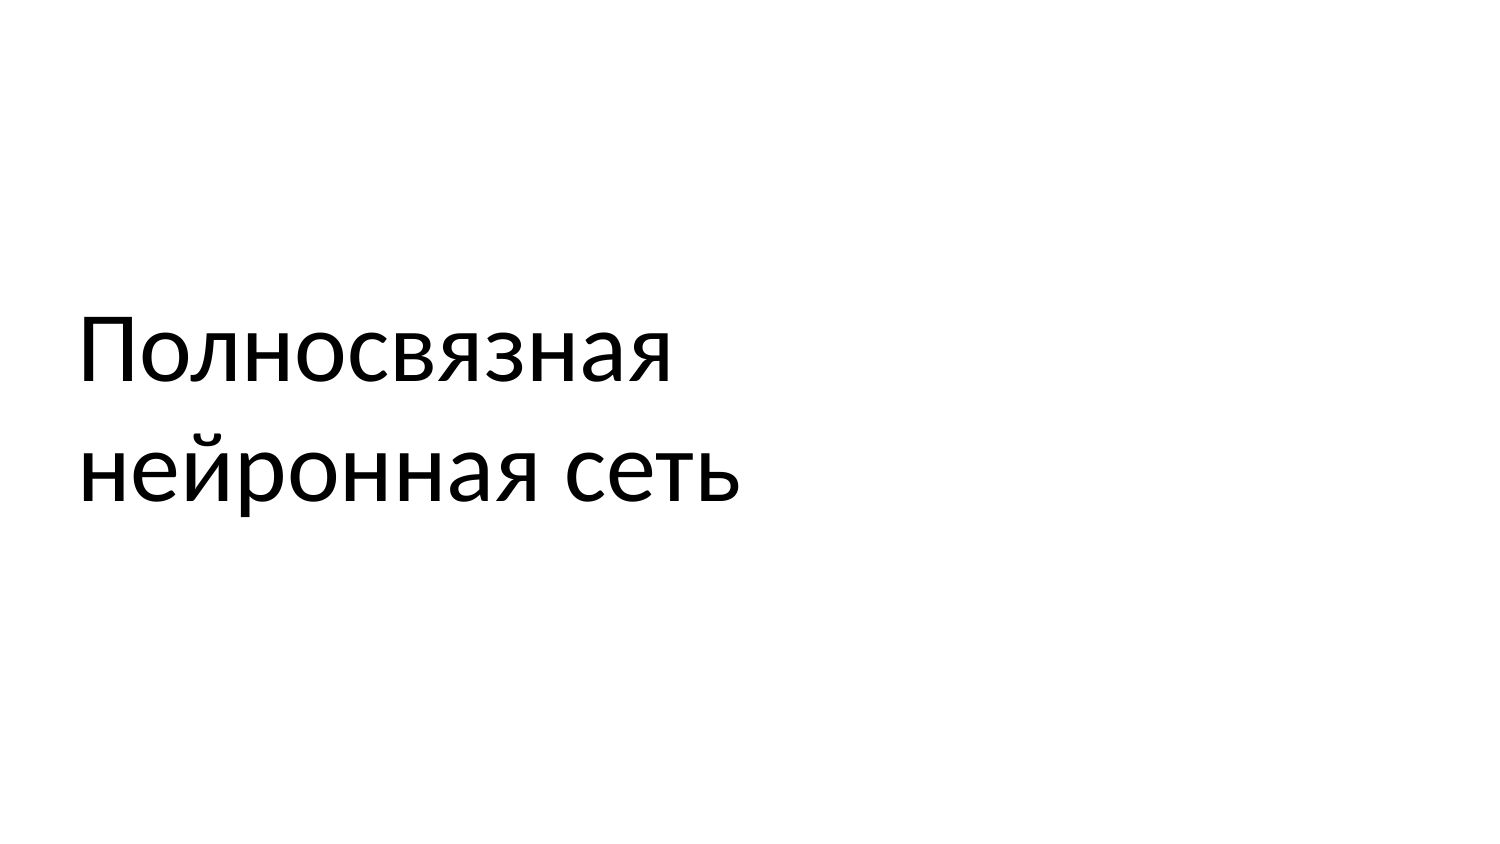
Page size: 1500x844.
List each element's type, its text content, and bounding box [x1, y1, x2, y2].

title Полносвязная нейронная сеть [62, 66, 1107, 738]
